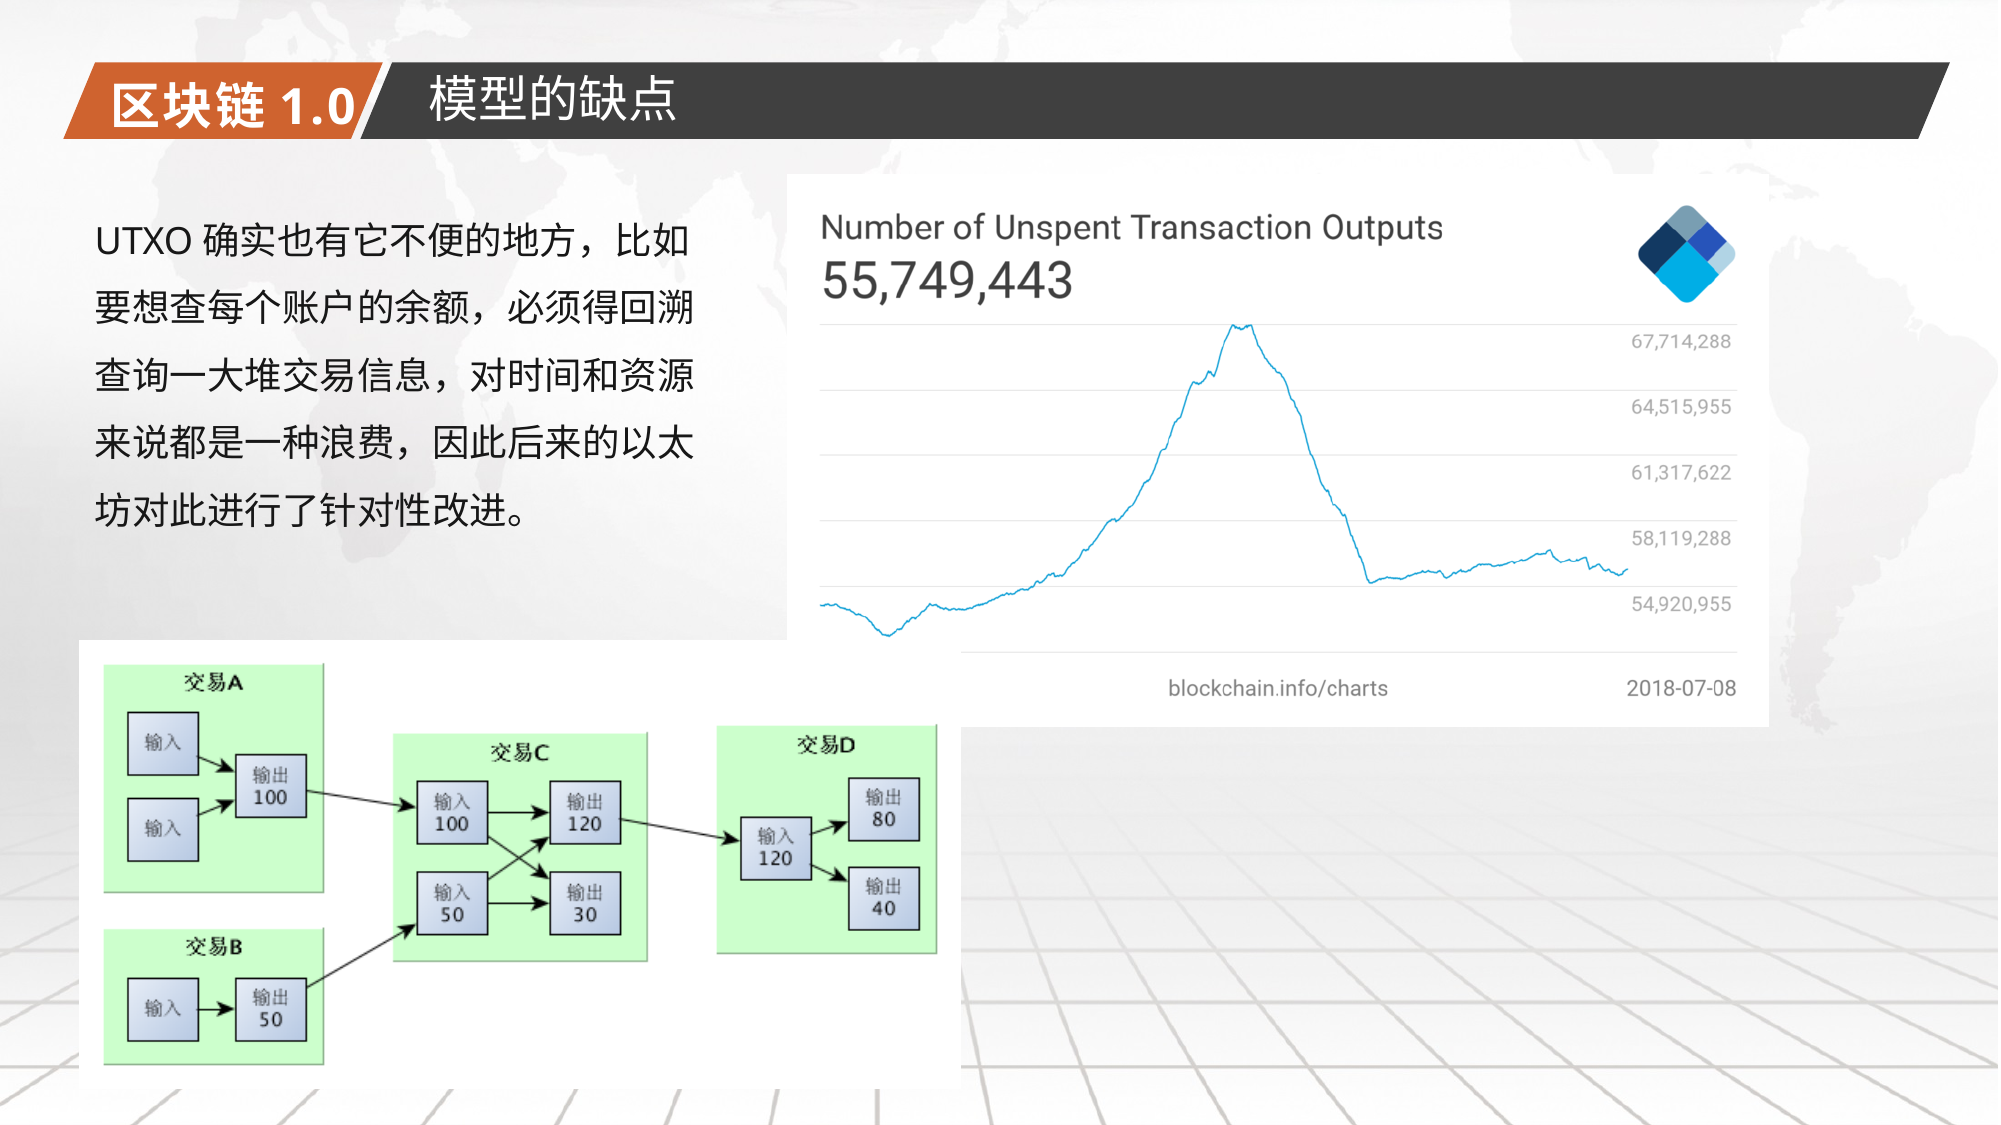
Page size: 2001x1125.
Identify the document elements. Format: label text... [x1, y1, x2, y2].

text_box 模型的缺点 [414, 59, 1317, 135]
text_box UTXO确实也有它不便的地方，比如要想查每个账户的余额，必须得回溯查询一大堆交易信息，对时间和资源来说都是一种浪费，因此后来的以太坊对此进行了针对性改进。 [79, 186, 724, 539]
text_box 区块链1.0 [110, 59, 359, 135]
picture [0, 0, 1998, 1125]
